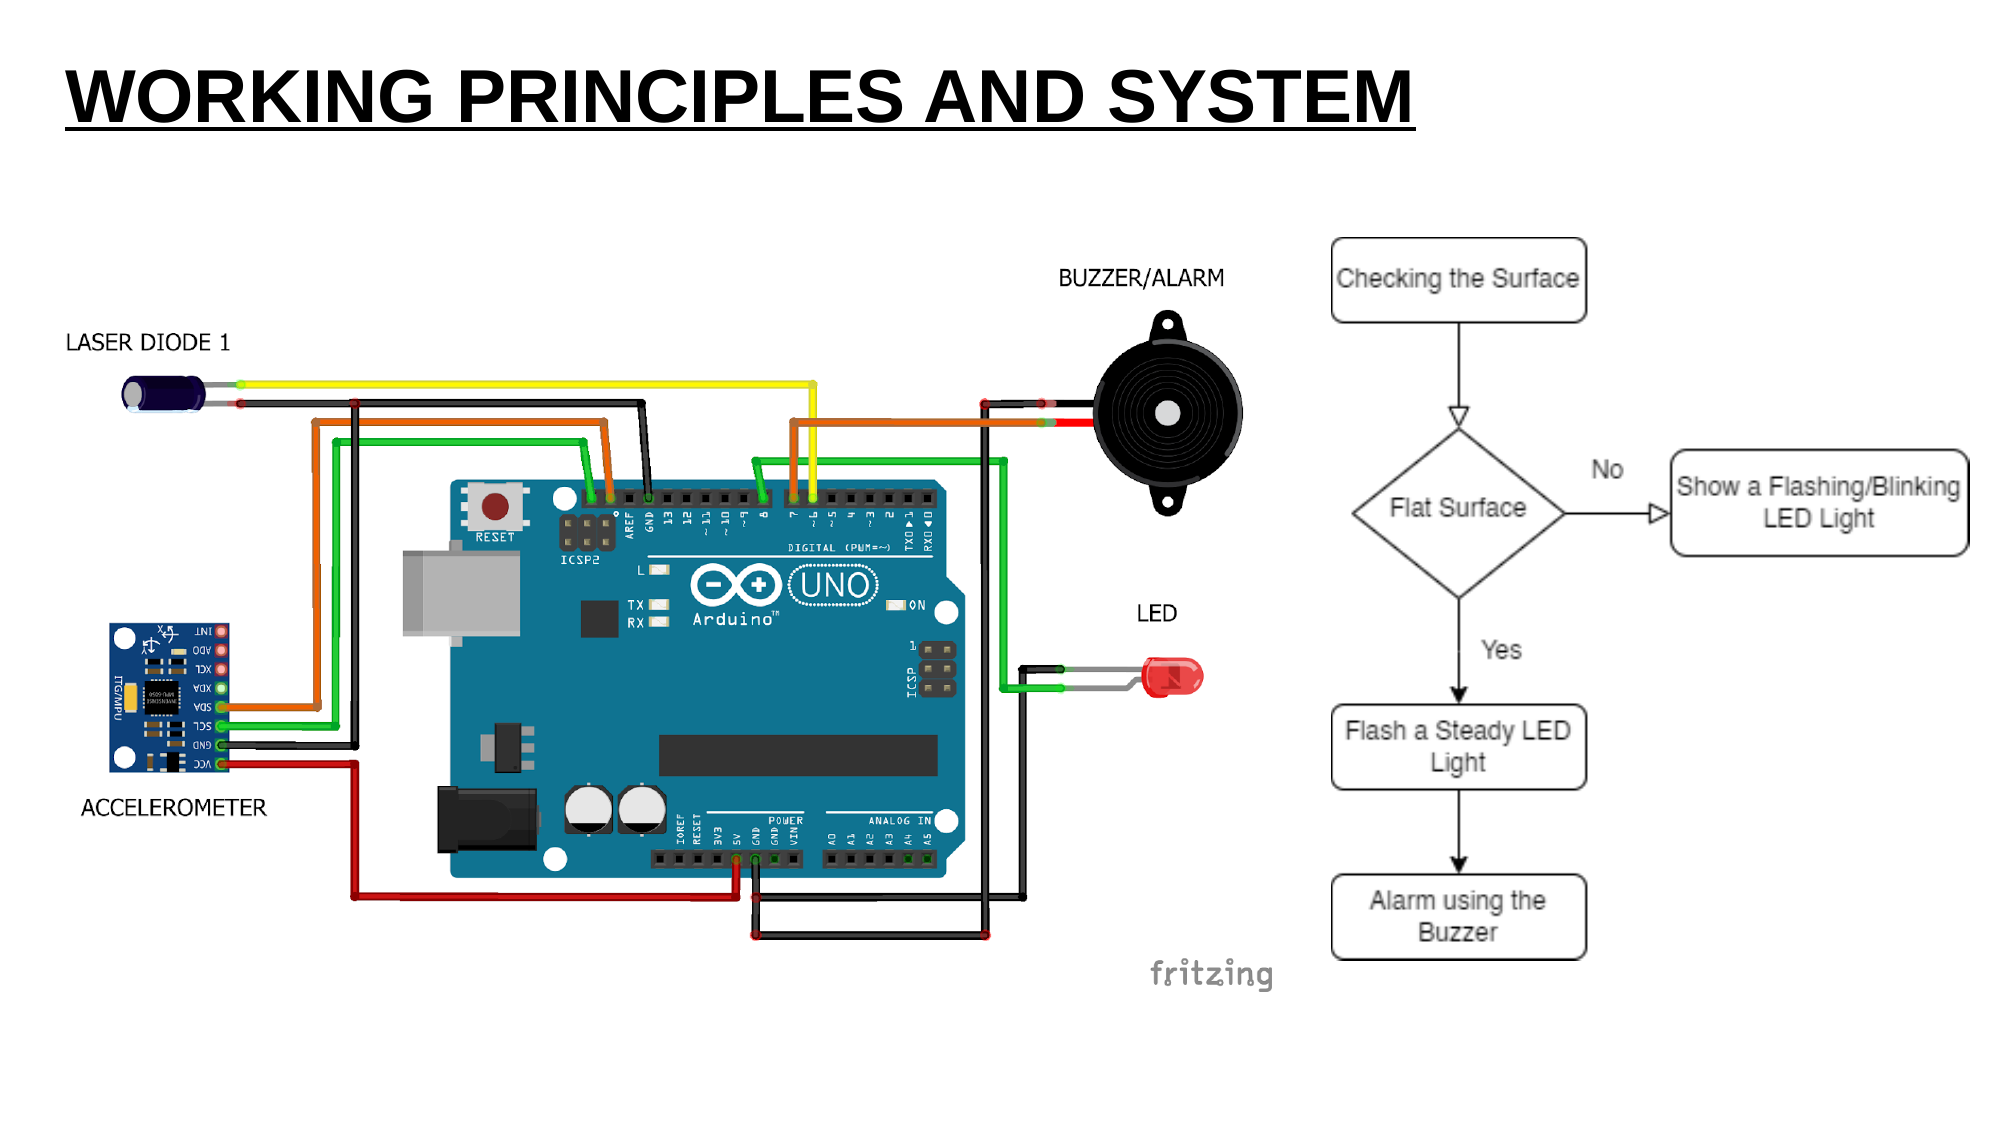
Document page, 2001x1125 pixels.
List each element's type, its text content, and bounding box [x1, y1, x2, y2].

text_box WORKING PRINCIPLES AND SYSTEM [50, 40, 1546, 146]
picture [1331, 237, 1970, 961]
picture [65, 268, 1272, 993]
